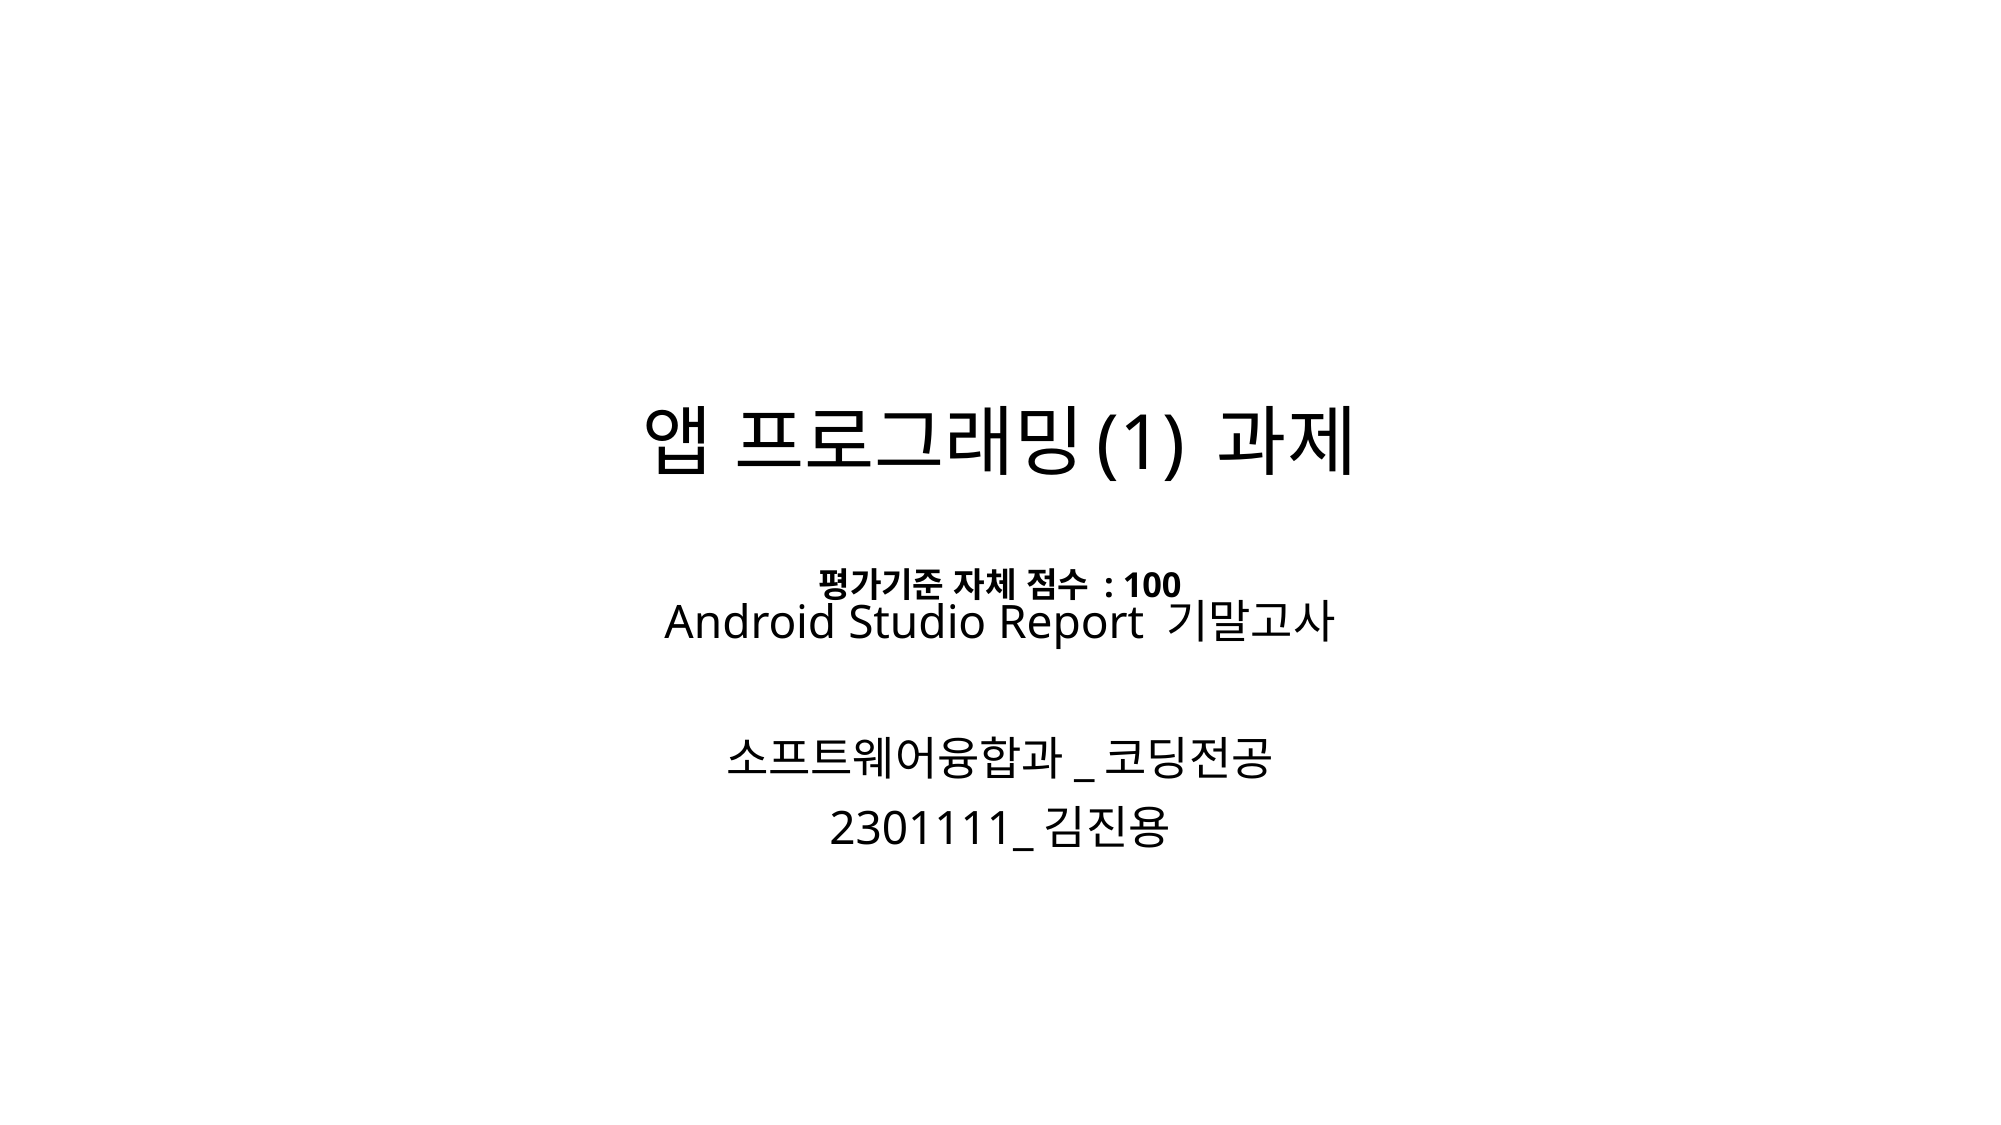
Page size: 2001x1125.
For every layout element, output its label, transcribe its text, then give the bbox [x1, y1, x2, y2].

title 앱 프로그래밍(1) 과제 평가기준 자체 점수 : 100 [249, 395, 1750, 590]
subtitle Android Studio Report 기말고사 소프트웨어융합과_코딩전공 2301111_김진용 [249, 590, 1750, 863]
